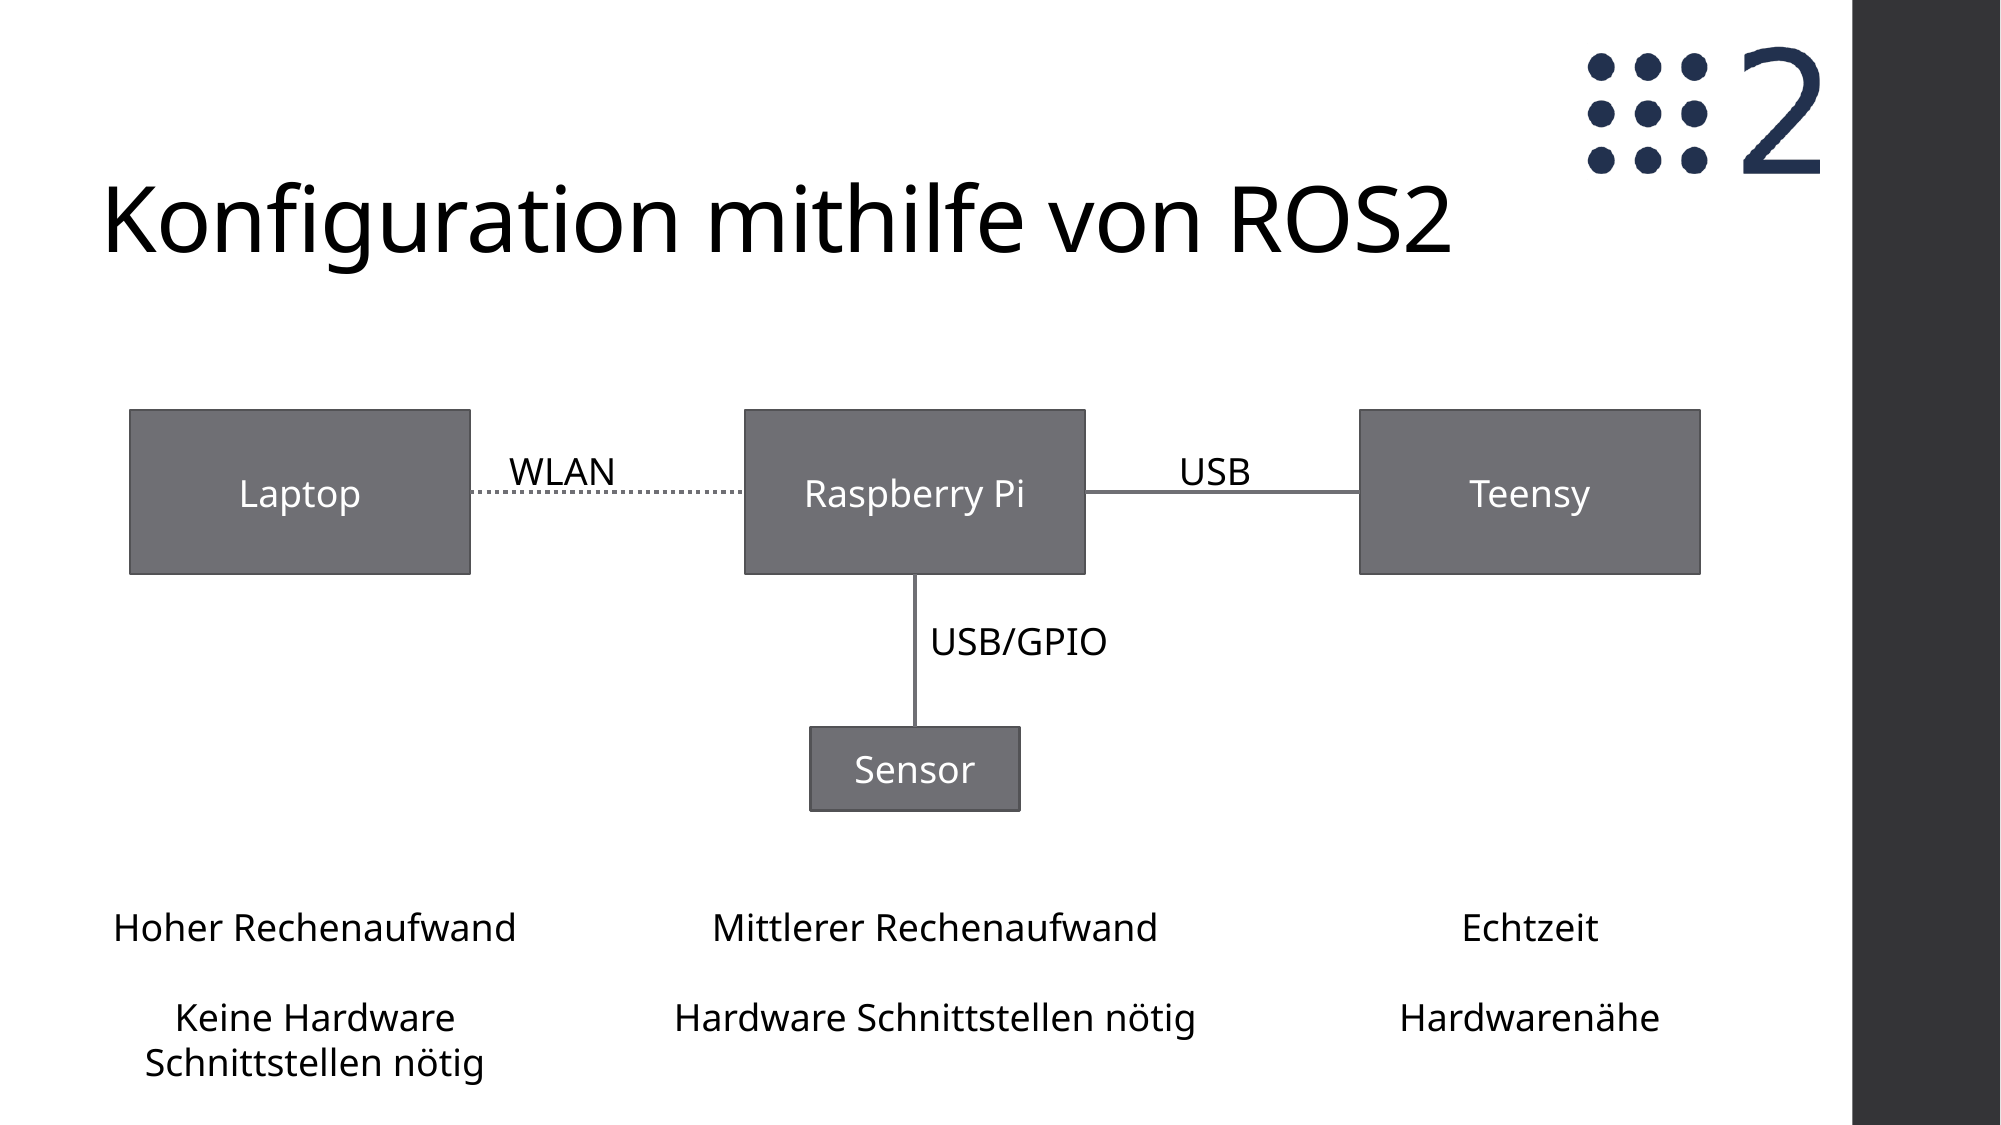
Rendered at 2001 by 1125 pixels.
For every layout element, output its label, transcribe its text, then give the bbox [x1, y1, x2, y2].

text_box Teensy [1359, 409, 1701, 575]
picture [1587, 0, 1820, 228]
text_box WLAN [494, 440, 737, 487]
text_box Mittlerer Rechenaufwand Hardware Schnittstellen nötig [648, 896, 1223, 1047]
text_box USB [1164, 440, 1344, 487]
title Konfiguration mithilfe von ROS2 [85, 61, 1676, 280]
text_box Hoher Rechenaufwand Keine Hardware Schnittstellen nötig [85, 896, 545, 1092]
text_box Sensor [809, 726, 1021, 812]
text_box USB/GPIO [923, 610, 1158, 671]
text_box Laptop [129, 409, 471, 575]
text_box Echtzeit Hardwarenähe [1300, 896, 1760, 1047]
text_box Raspberry Pi [744, 409, 1086, 575]
